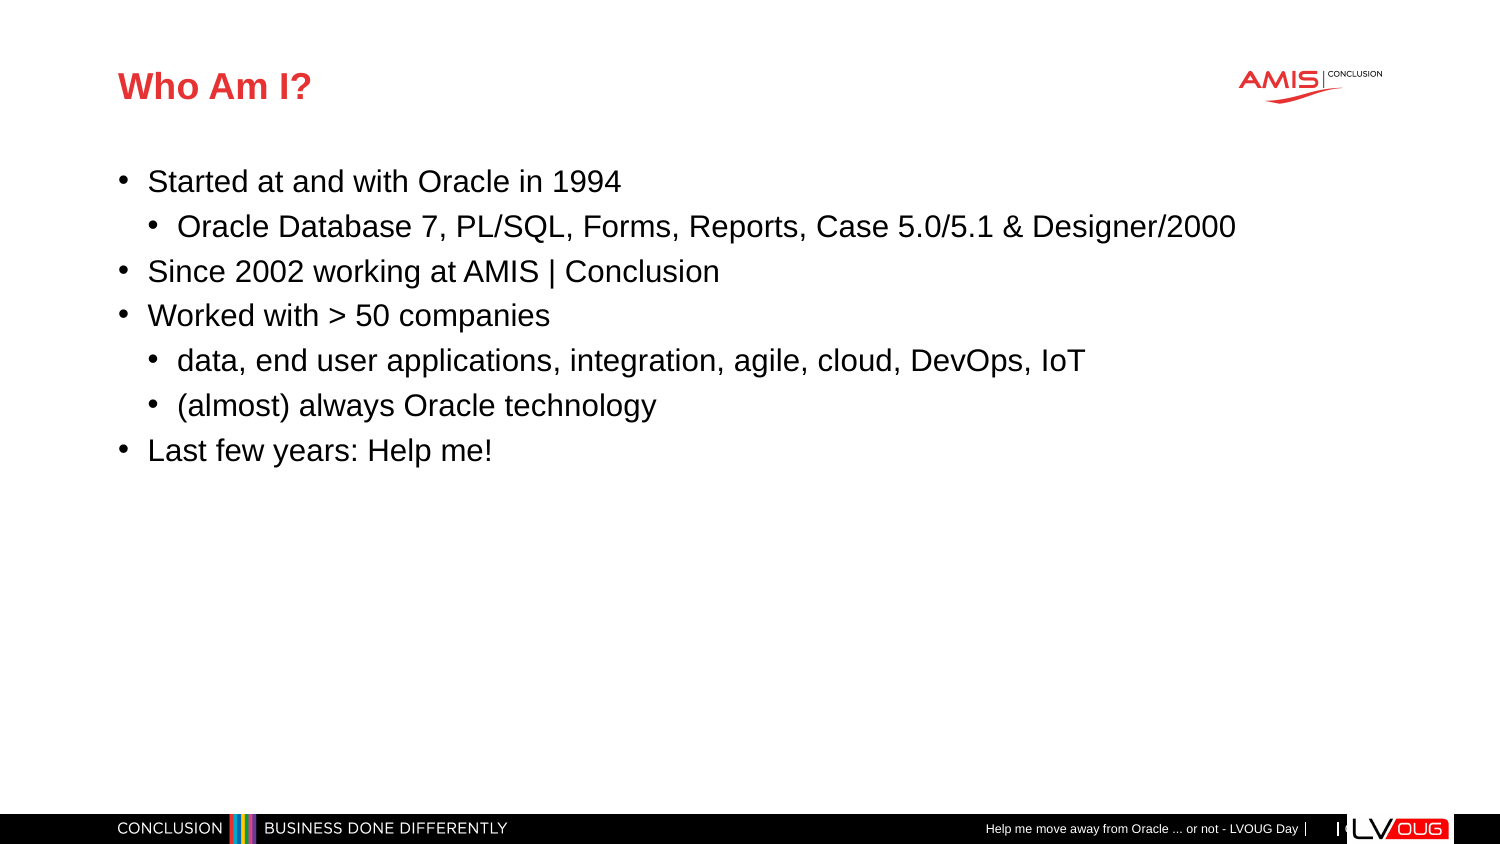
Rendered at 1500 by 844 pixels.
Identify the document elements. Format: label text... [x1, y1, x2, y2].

picture [239, 814, 1500, 844]
picture [0, 814, 236, 844]
picture [1181, 59, 1388, 106]
title Who Am I? [118, 47, 1141, 130]
footer Help me move away from Oracle ... or not - LVOUG Day [814, 820, 1299, 839]
list Started at and with Oracle in 1994 Oracle Database 7, PL/SQL, Forms, Reports, Case 5.0/5.1 & Designer/2000 Since 2002 working at AMIS | Conclusion Worked with > 50 companies data, end user applications, integration, agile, cloud, DevOps, IoT (almost) always Oracle technology Last few years: Help me! [118, 153, 1299, 774]
